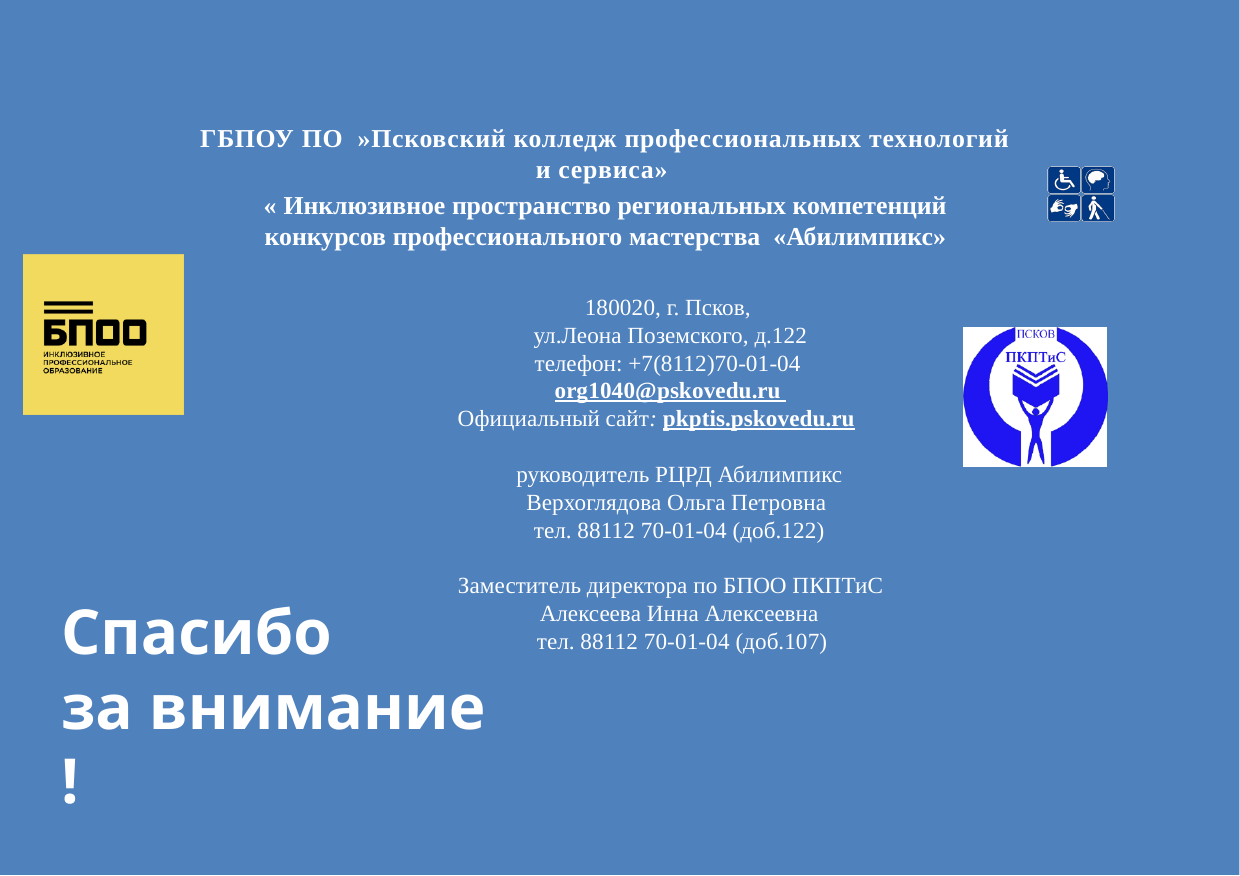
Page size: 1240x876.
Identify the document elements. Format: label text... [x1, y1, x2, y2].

picture [962, 327, 1108, 468]
picture [1047, 165, 1115, 223]
picture [22, 254, 184, 415]
text_box ГБПОУ ПО »Псковский колледж профессиональных технологий и сервиса» « Инклюзивное пространство региональных компетенций конкурсов профессионального мастерства «Абилимпикс» [174, 114, 1036, 258]
text_box 180020, г. Псков, ул.Леона Поземского, д.122 телефон: +7(8112)70-01-04 org1040@pskovedu.ru Официальный сайт: pkptis.pskovedu.ru руководитель РЦРД Абилимпикс Верхоглядова Ольга Петровна тел. 88112 70-01-04 (доб.122) Заместитель директора по БПОО ПКПТиС Алексеева Инна Алексеевна тел. 88112 70-01-04 (доб.107) [360, 284, 981, 662]
